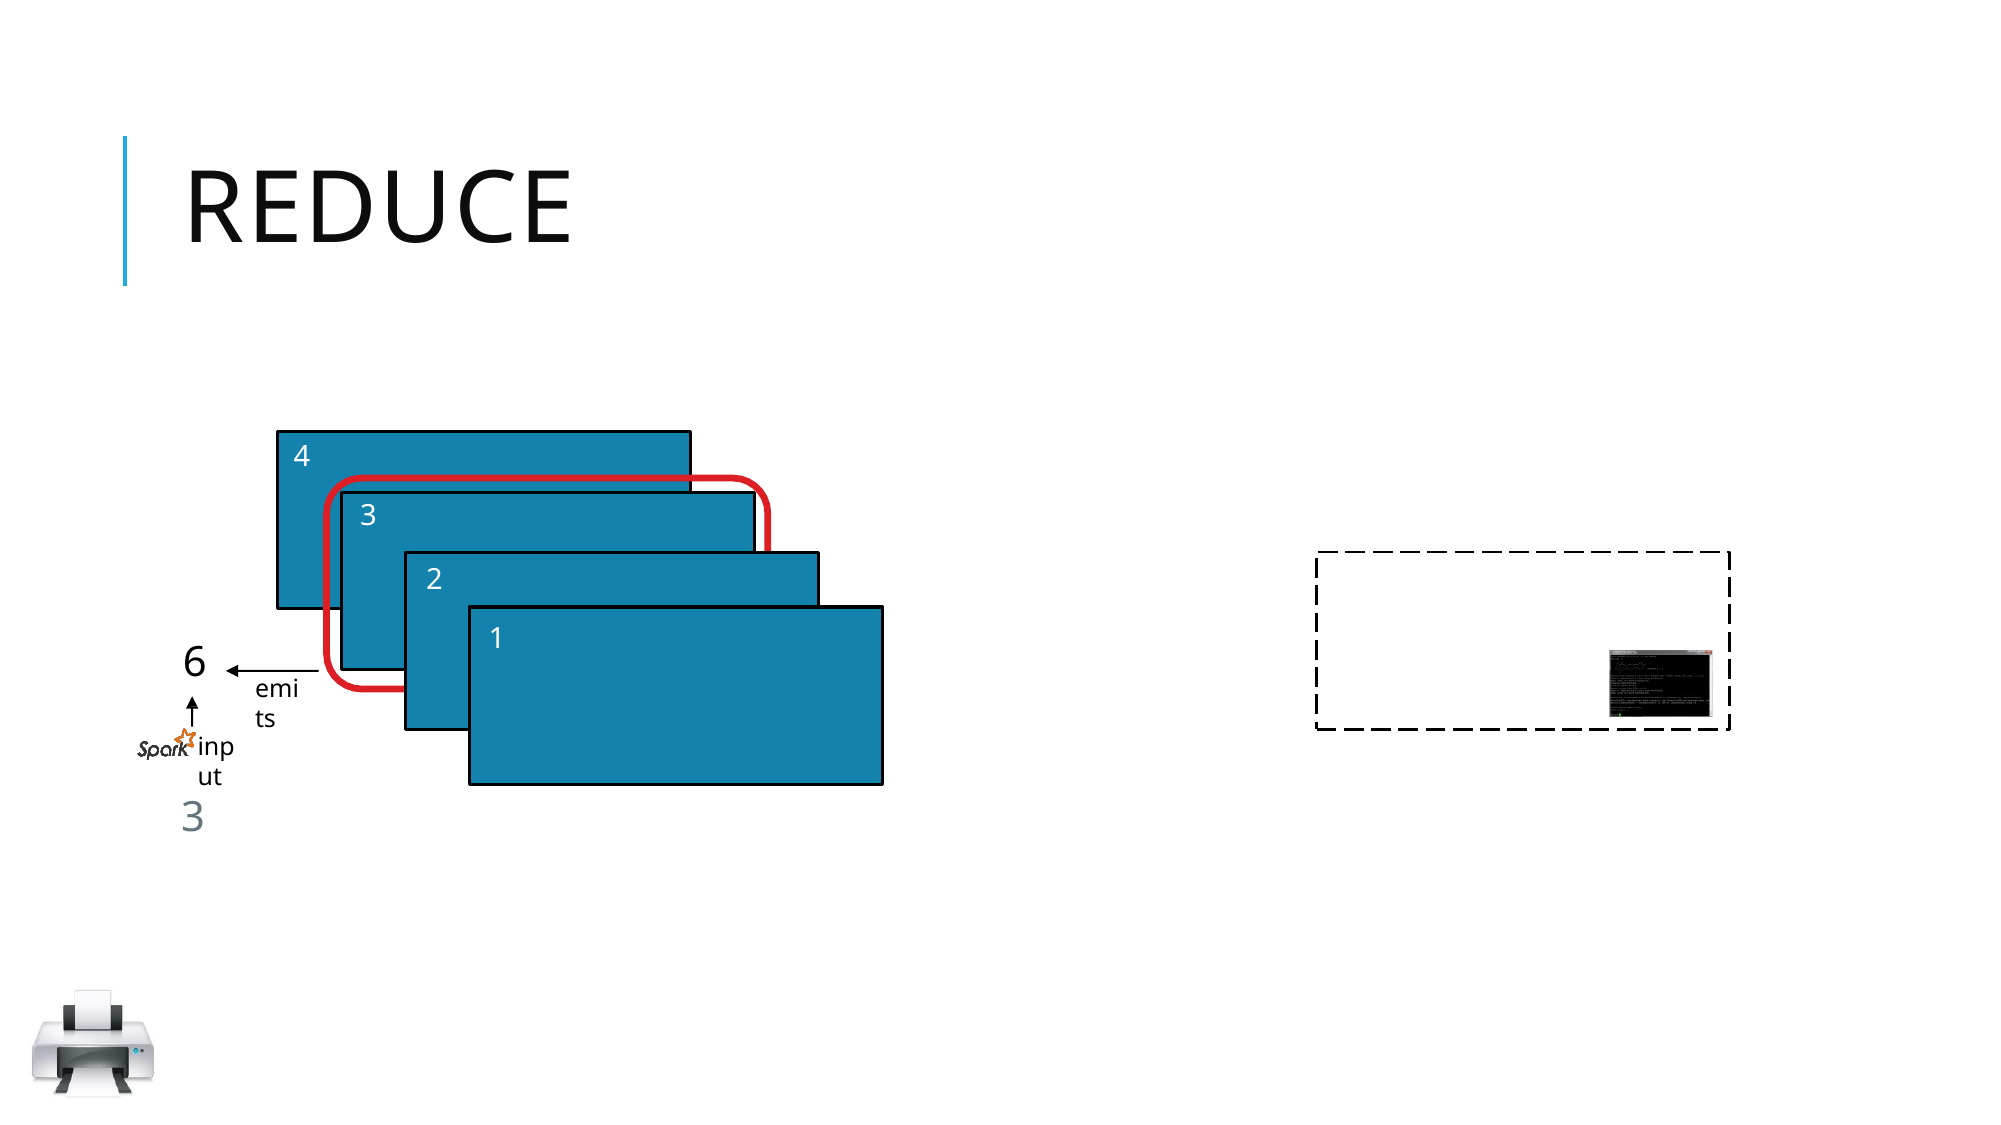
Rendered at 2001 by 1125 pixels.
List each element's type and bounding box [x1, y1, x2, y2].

text_box [277, 431, 883, 785]
text_box [136, 696, 248, 840]
title [180, 143, 1819, 331]
text_box [1316, 552, 1730, 730]
text_box [180, 634, 209, 685]
text_box [28, 986, 156, 1100]
text_box [225, 664, 319, 733]
